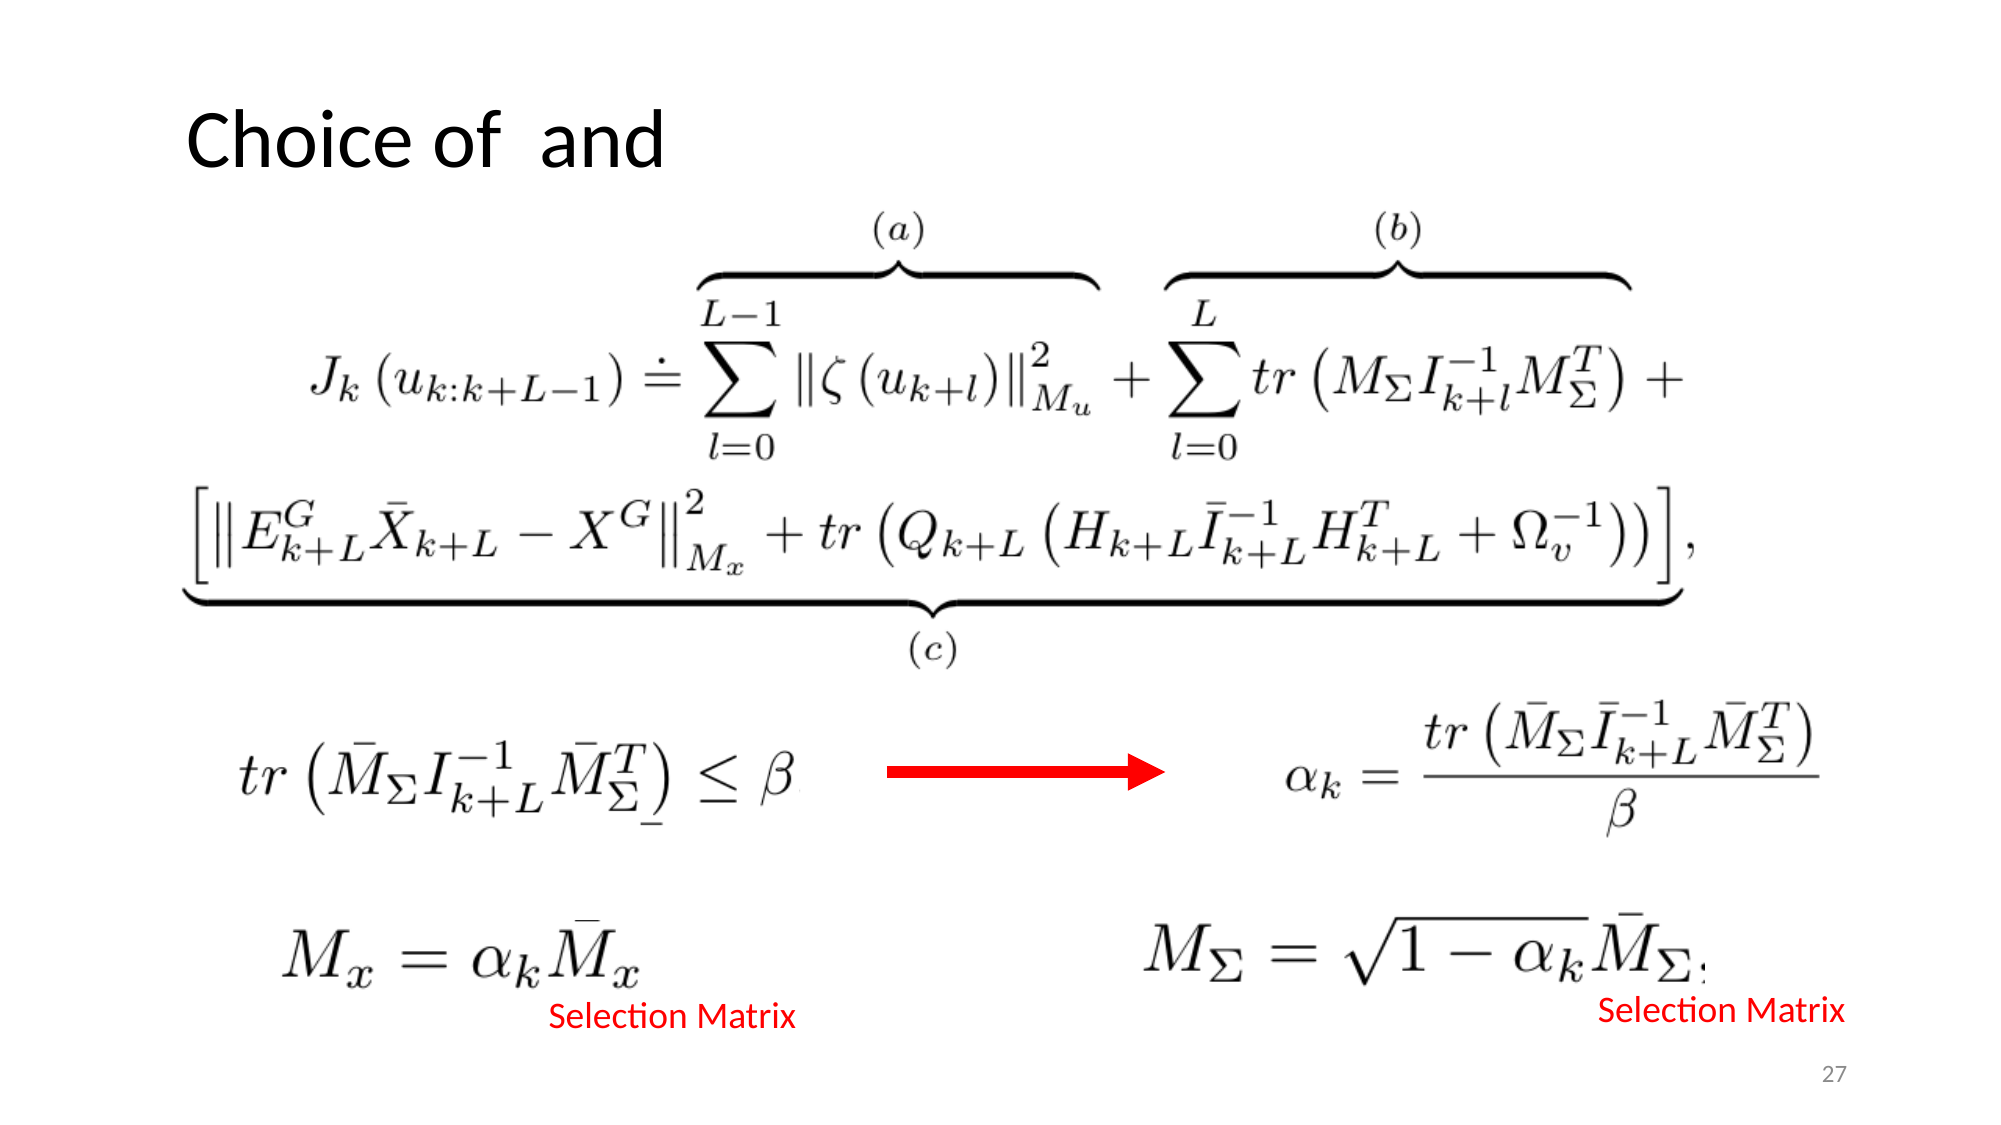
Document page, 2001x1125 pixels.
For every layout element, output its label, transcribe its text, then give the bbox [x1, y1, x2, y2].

picture [1141, 908, 1705, 993]
picture [173, 204, 1705, 674]
text_box Selection Matrix [533, 983, 812, 1044]
picture [1250, 686, 1826, 858]
picture [269, 920, 652, 999]
slide_number 27 [1412, 1042, 1863, 1103]
picture [237, 735, 801, 828]
text_box Selection Matrix [1583, 977, 1861, 1038]
